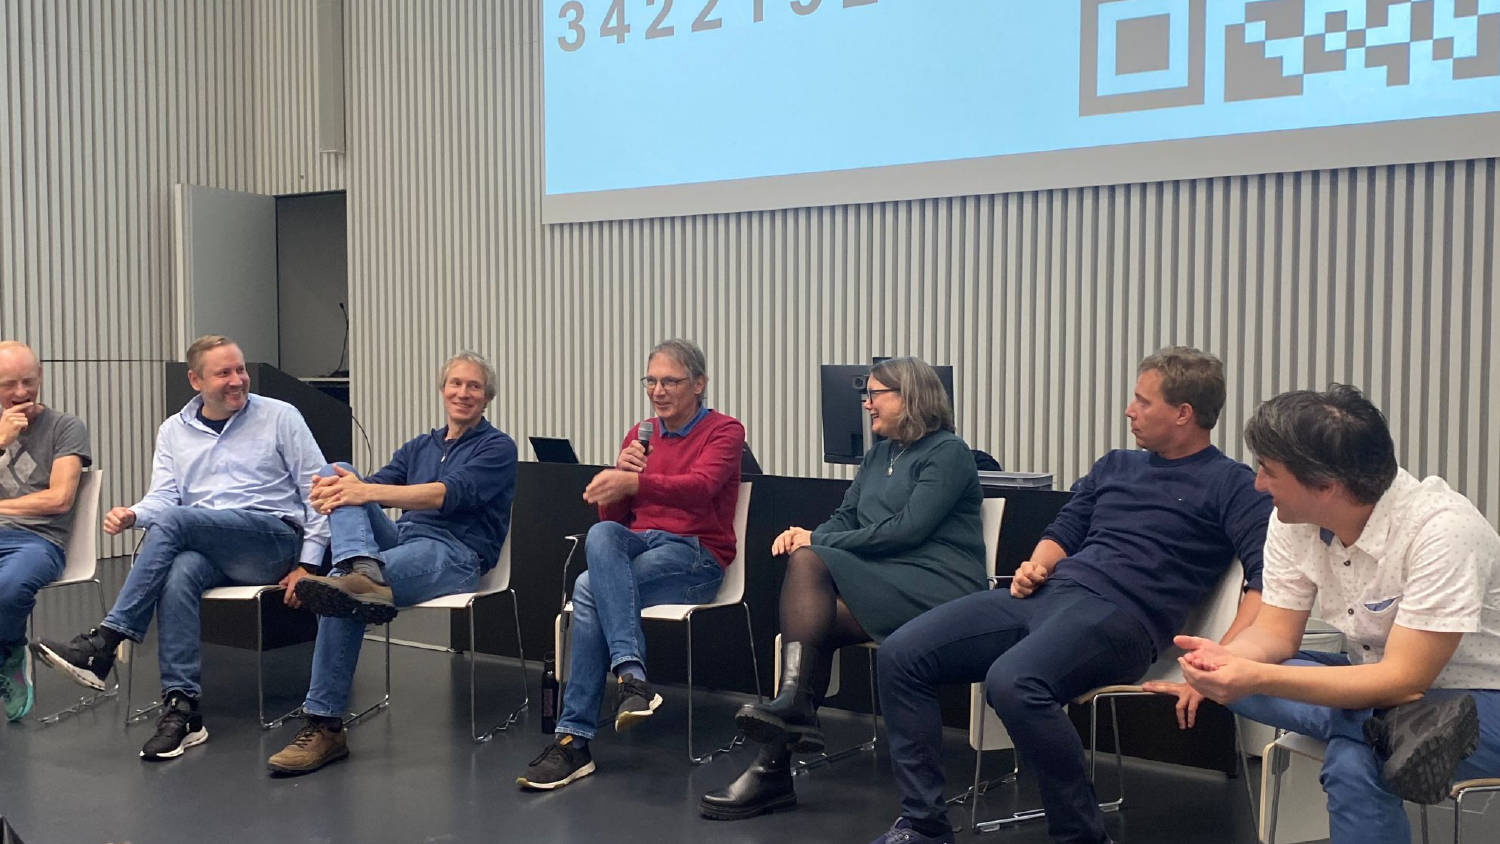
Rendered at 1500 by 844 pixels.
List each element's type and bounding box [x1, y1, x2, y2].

list [0, 0, 1500, 844]
